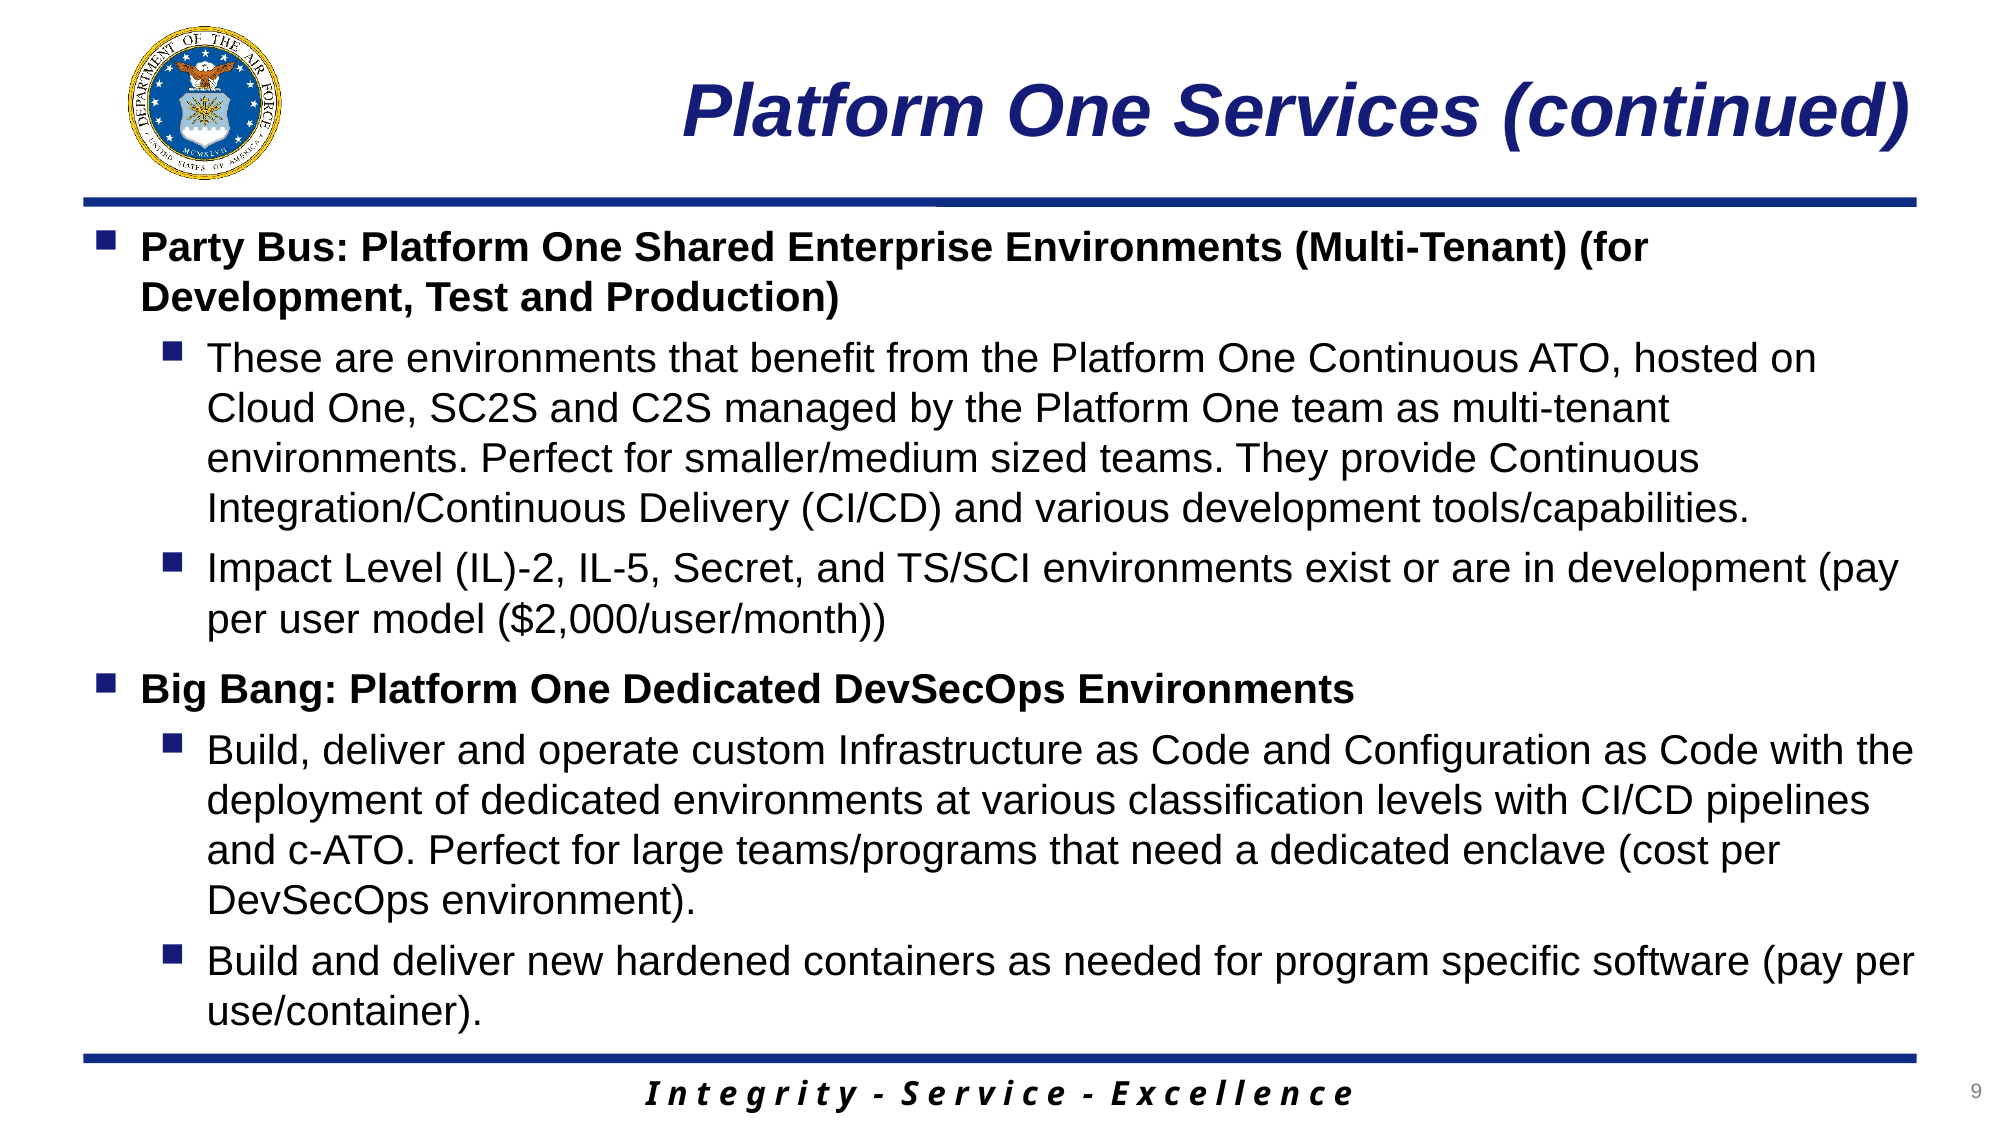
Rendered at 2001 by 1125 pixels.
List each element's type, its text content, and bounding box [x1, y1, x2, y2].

picture [121, 14, 288, 190]
title Platform One Services (continued) [363, 12, 1927, 200]
list Party Bus: Platform One Shared Enterprise Environments (Multi-Tenant) (for Development, Test and Production) These are environments that benefit from the Platform One Continuous ATO, hosted on Cloud One, SC2S and C2S managed by the Platform One team as multi-tenant environments. Perfect for smaller/medium sized teams. They provide Continuous Integration/Continuous Delivery (CI/CD) and various development tools/capabilities. Impact Level (IL)-2, IL-5, Secret, and TS/SCI environments exist or are in development (pay per user model ($2,000/user/month)) Big Bang: Platform One Dedicated DevSecOps Environments Build, deliver and operate custom Infrastructure as Code and Configuration as Code with the deployment of dedicated environments at various classification levels with CI/CD pipelines and c-ATO. Perfect for large teams/programs that need a dedicated enclave (cost per DevSecOps environment). Build and deliver new hardened containers as needed for program specific software (pay per use/container). [78, 212, 1946, 1044]
slide_number 9 [1746, 1070, 1998, 1121]
